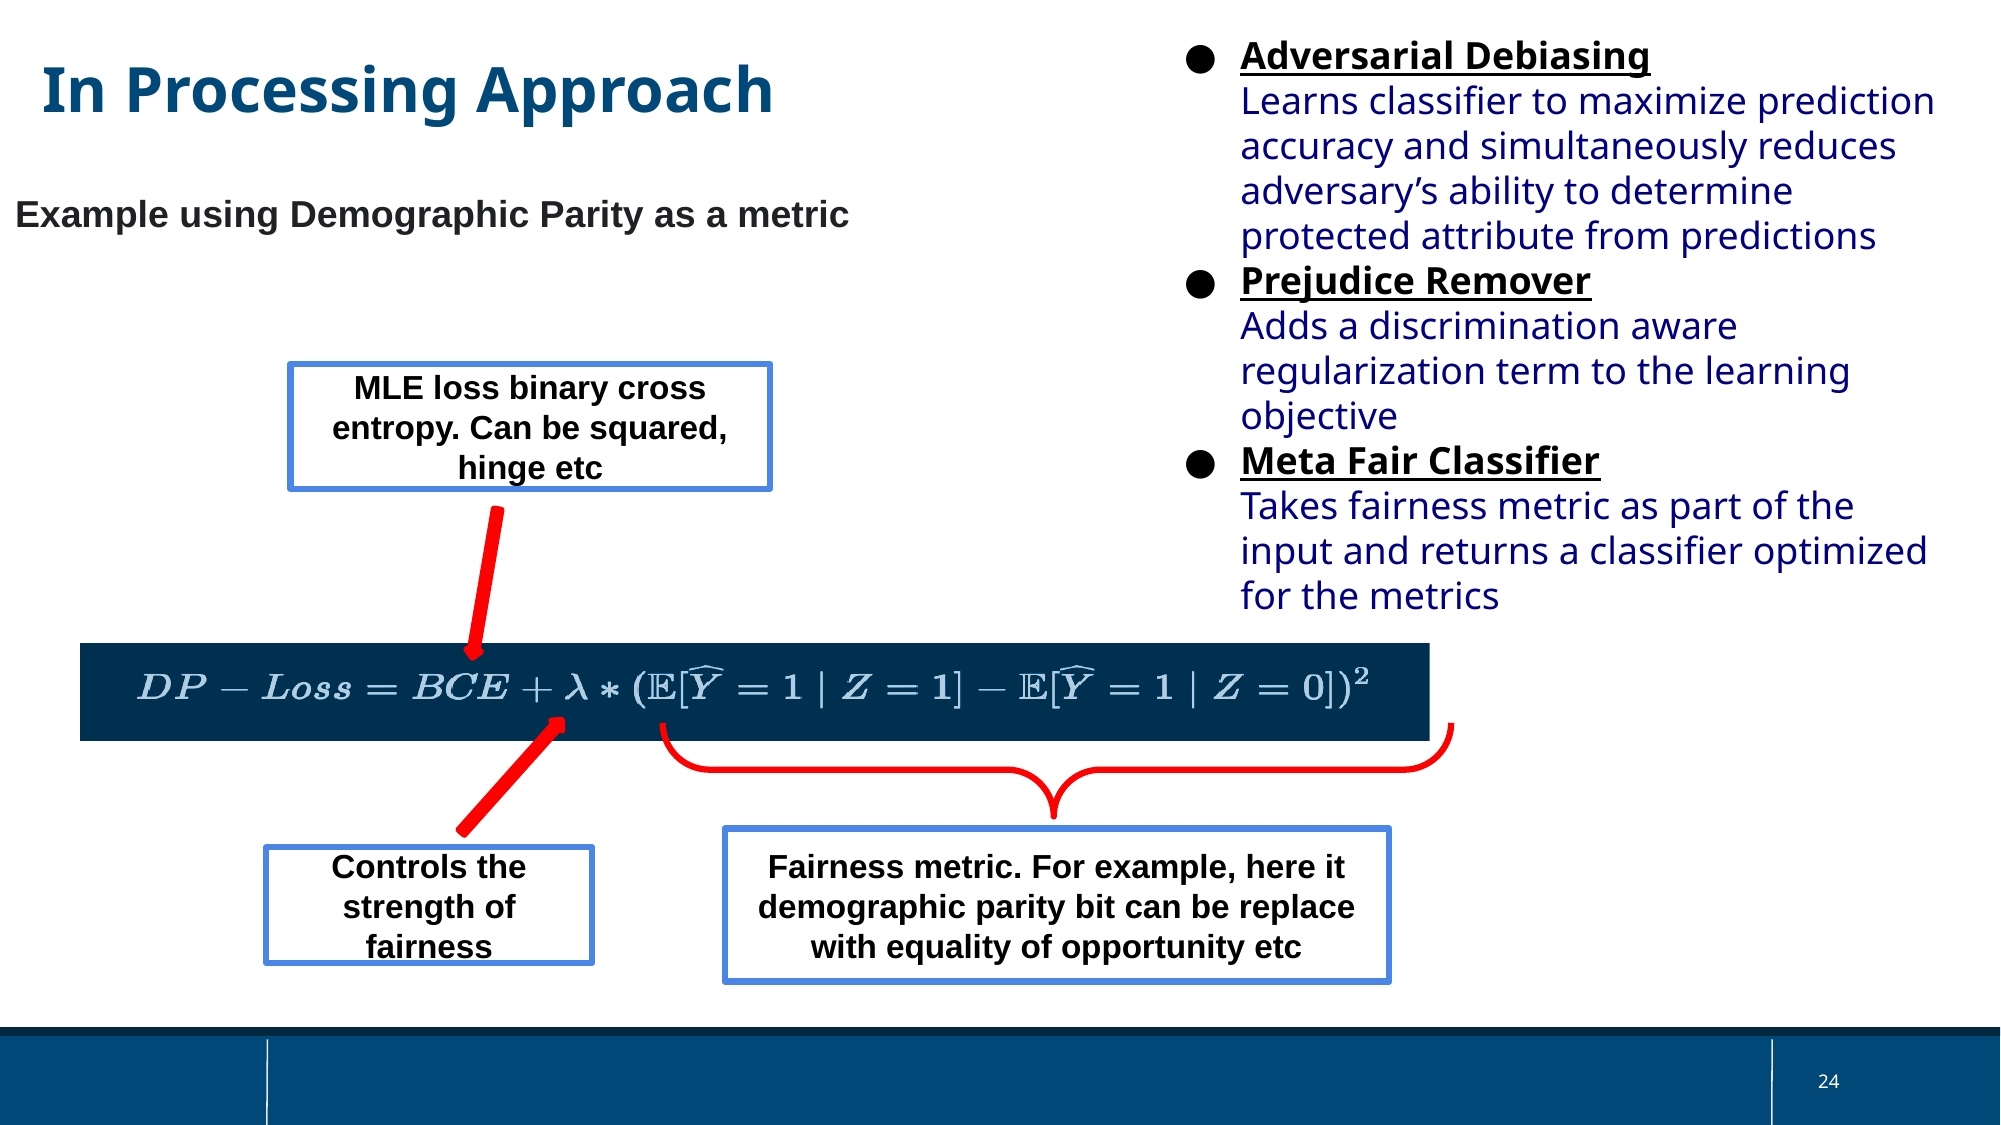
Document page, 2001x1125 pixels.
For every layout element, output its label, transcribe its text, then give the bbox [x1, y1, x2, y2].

text_box [670, 722, 1452, 817]
text_box Controls the strength of fairness [266, 847, 593, 963]
picture [79, 642, 1430, 741]
text_box Fairness metric. For example, here it demographic parity bit can be replace with equality of opportunity etc [724, 828, 1390, 982]
list In Processing Approach [27, 42, 1150, 155]
text_box [458, 749, 541, 835]
text_box MLE loss binary cross entropy. Can be squared, hinge etc [290, 363, 771, 489]
text_box Example using Demographic Parity as a metric [0, 169, 991, 256]
text_box [471, 508, 502, 641]
text_box Adversarial Debiasing Learns classifier to maximize prediction accuracy and simultaneously reduces adversary’s ability to determine protected attribute from predictions Prejudice Remover Adds a discrimination aware regularization term to the learning objective Meta Fair Classifier Takes fairness metric as part of the input and returns a classifier optimized for the metrics [1150, 17, 1956, 563]
slide_number ‹#› [1803, 1052, 2000, 1113]
